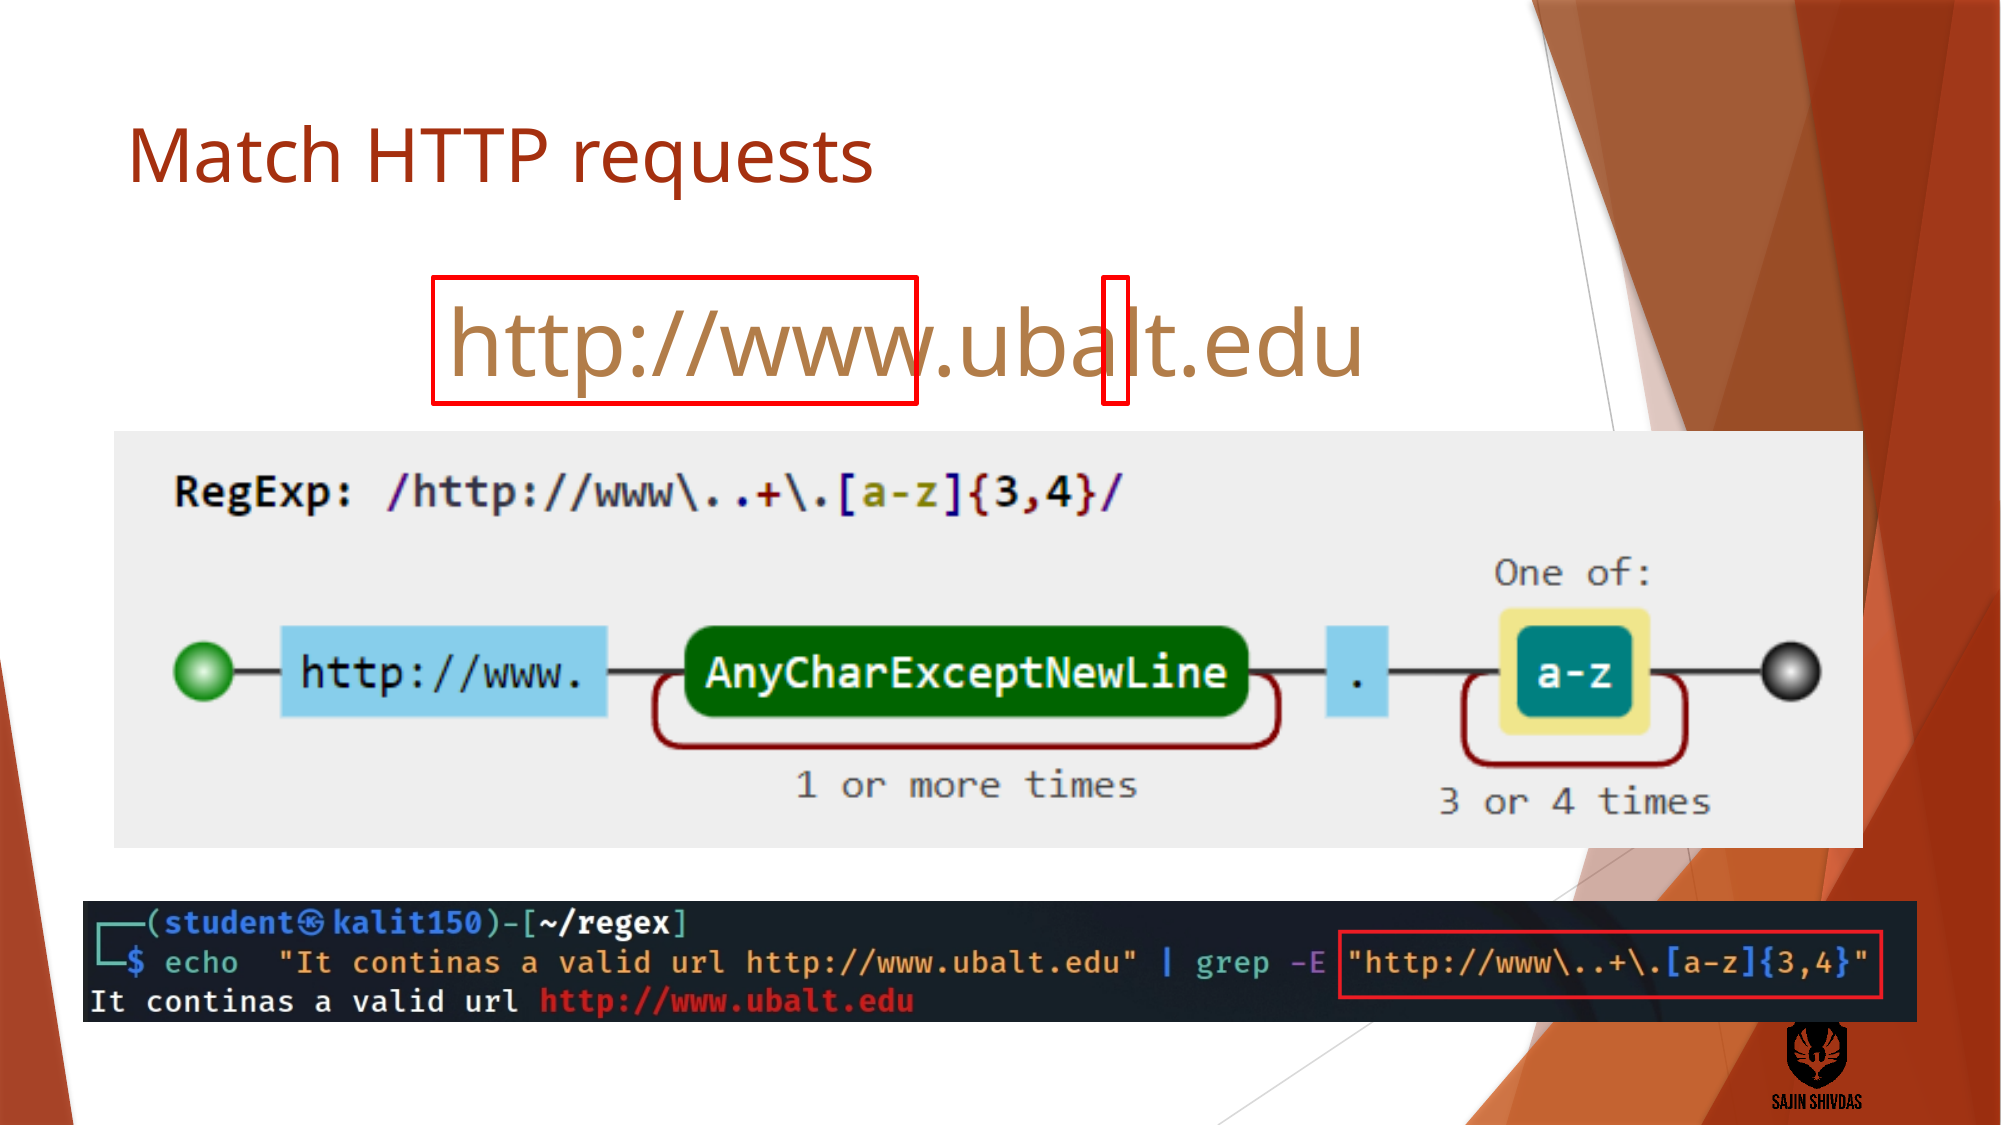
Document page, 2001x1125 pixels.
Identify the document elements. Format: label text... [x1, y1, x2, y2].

picture [82, 900, 1918, 1121]
text_box [1102, 276, 1130, 405]
text_box [431, 276, 918, 405]
picture [113, 430, 1863, 849]
title Match HTTP requests [111, 99, 1522, 317]
text_box http://www.ubalt.edu [1130, 277, 1490, 402]
text_box http://www.ubalt.edu [918, 277, 1102, 402]
